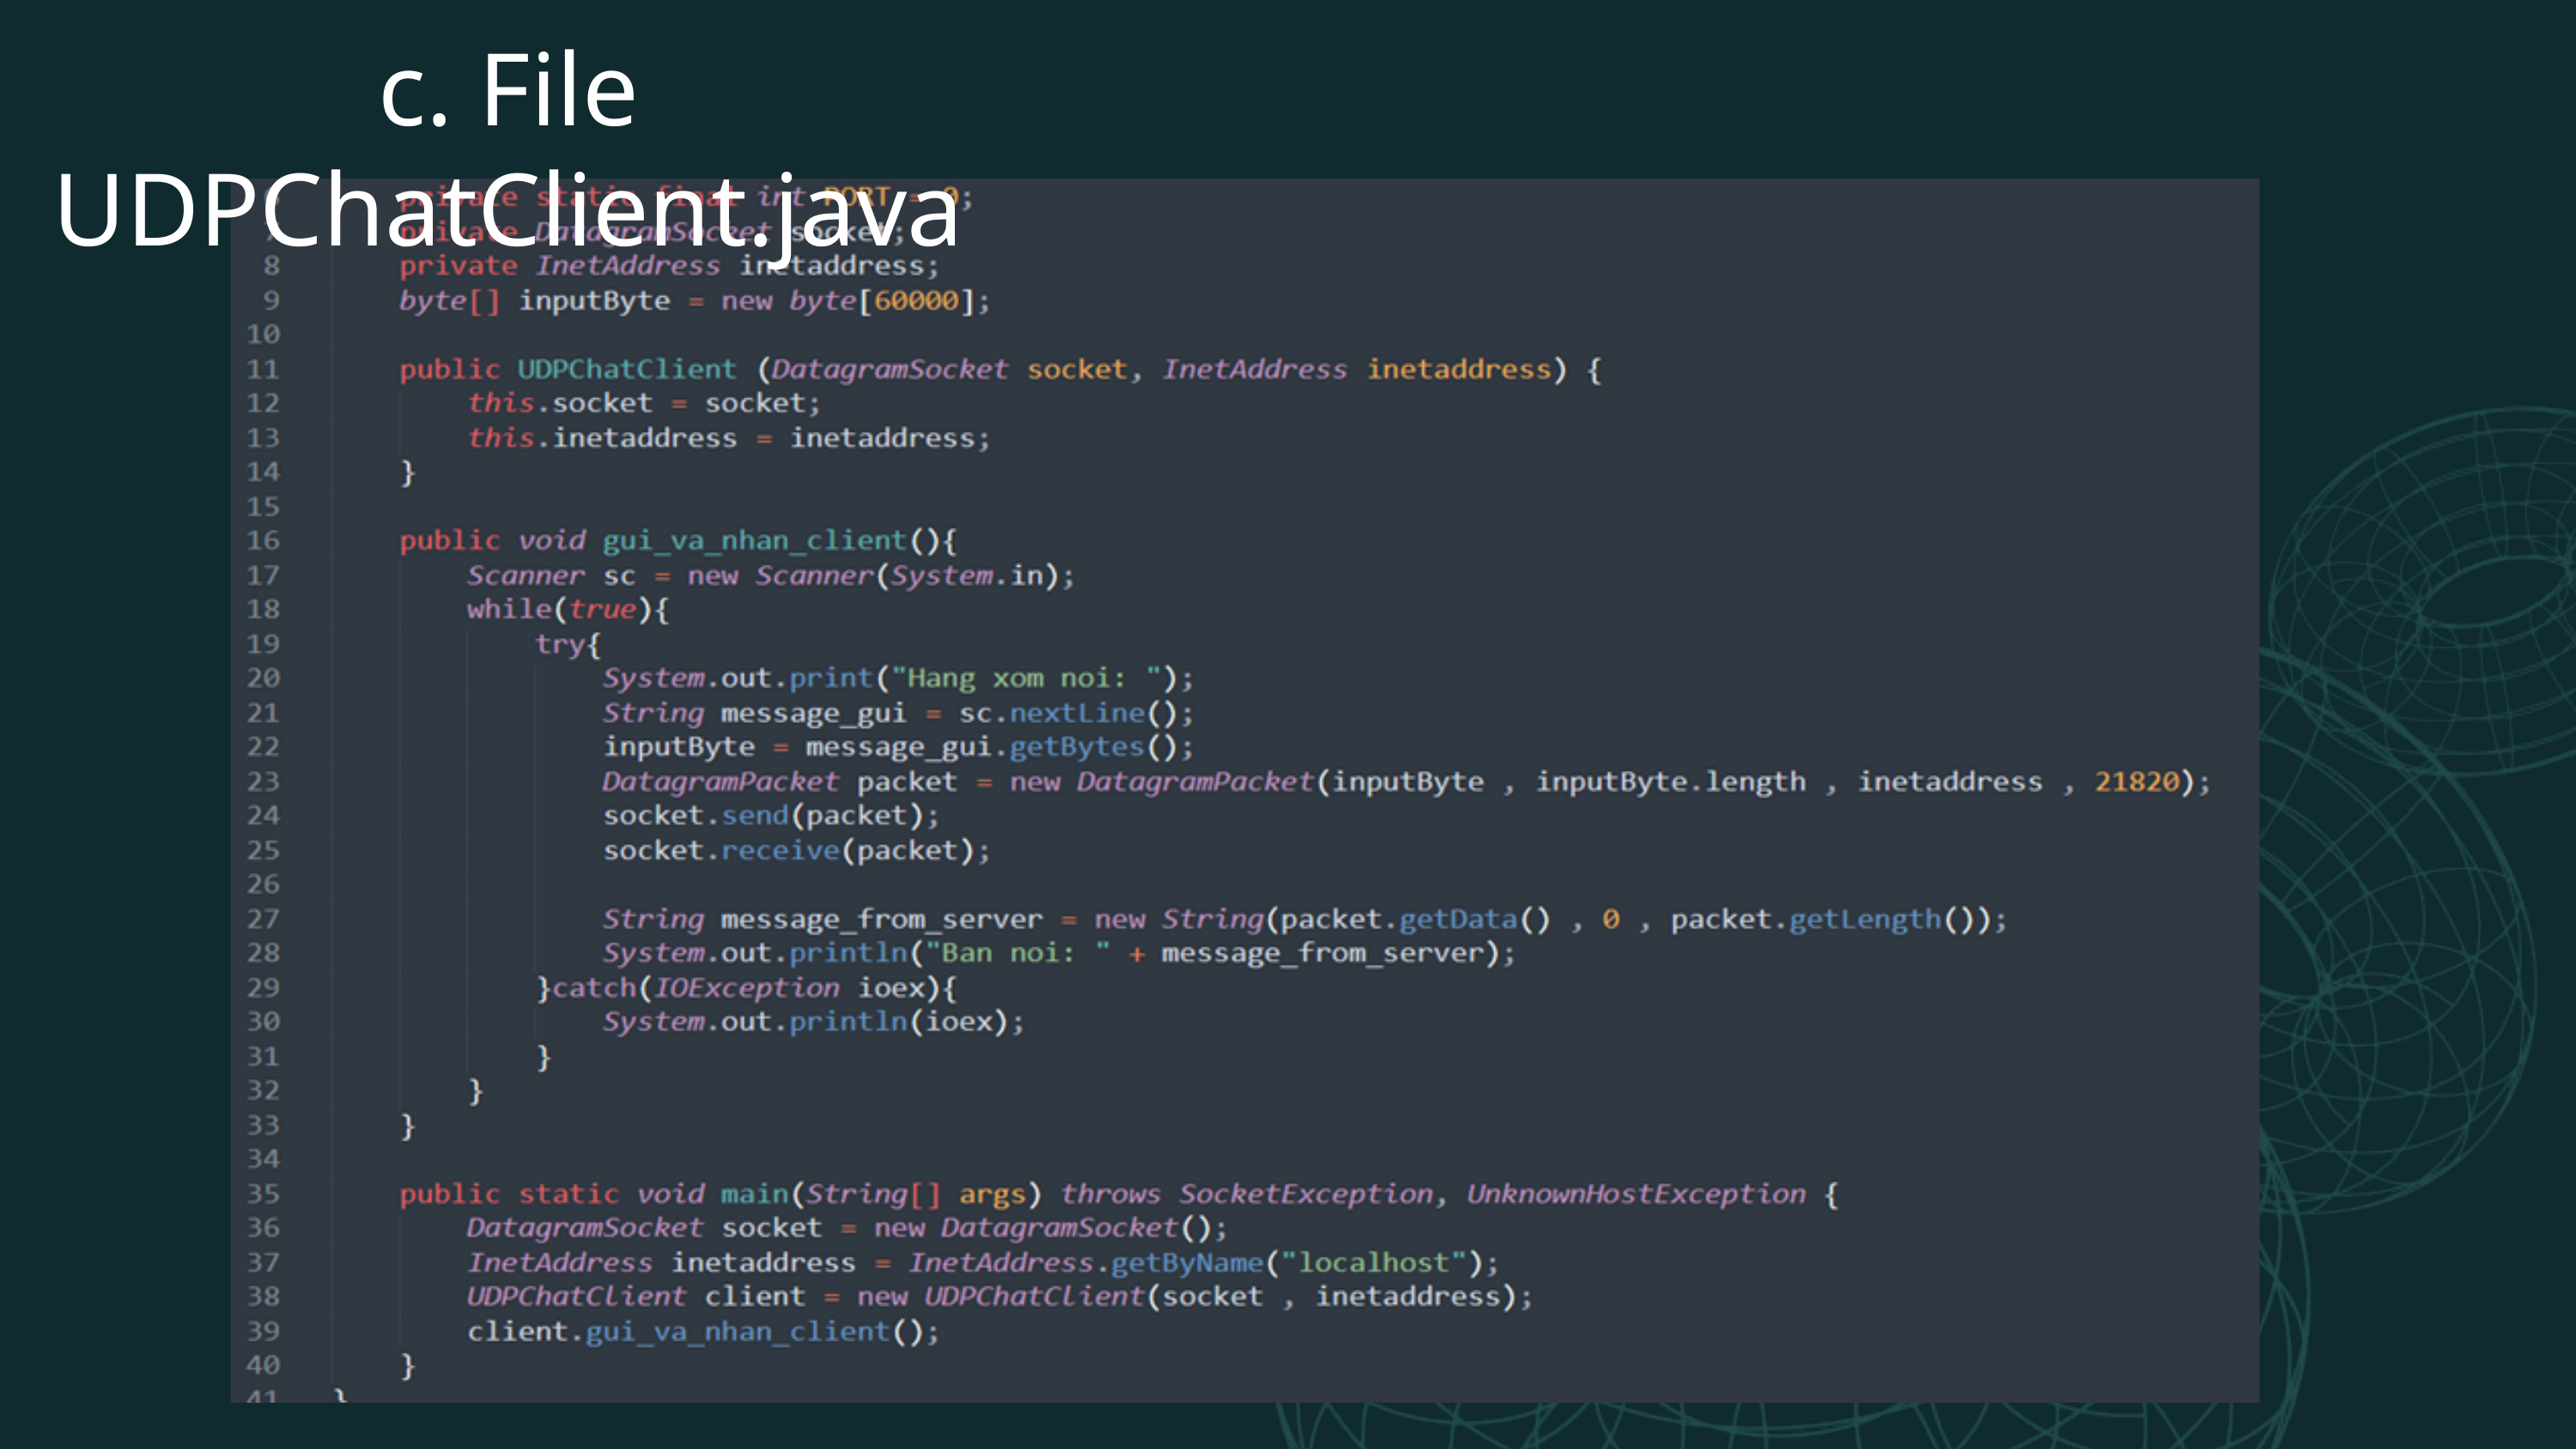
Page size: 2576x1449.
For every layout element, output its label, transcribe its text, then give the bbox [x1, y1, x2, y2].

text_box c. File UDPChatClient.java [39, 25, 978, 266]
picture [230, 178, 2576, 1449]
